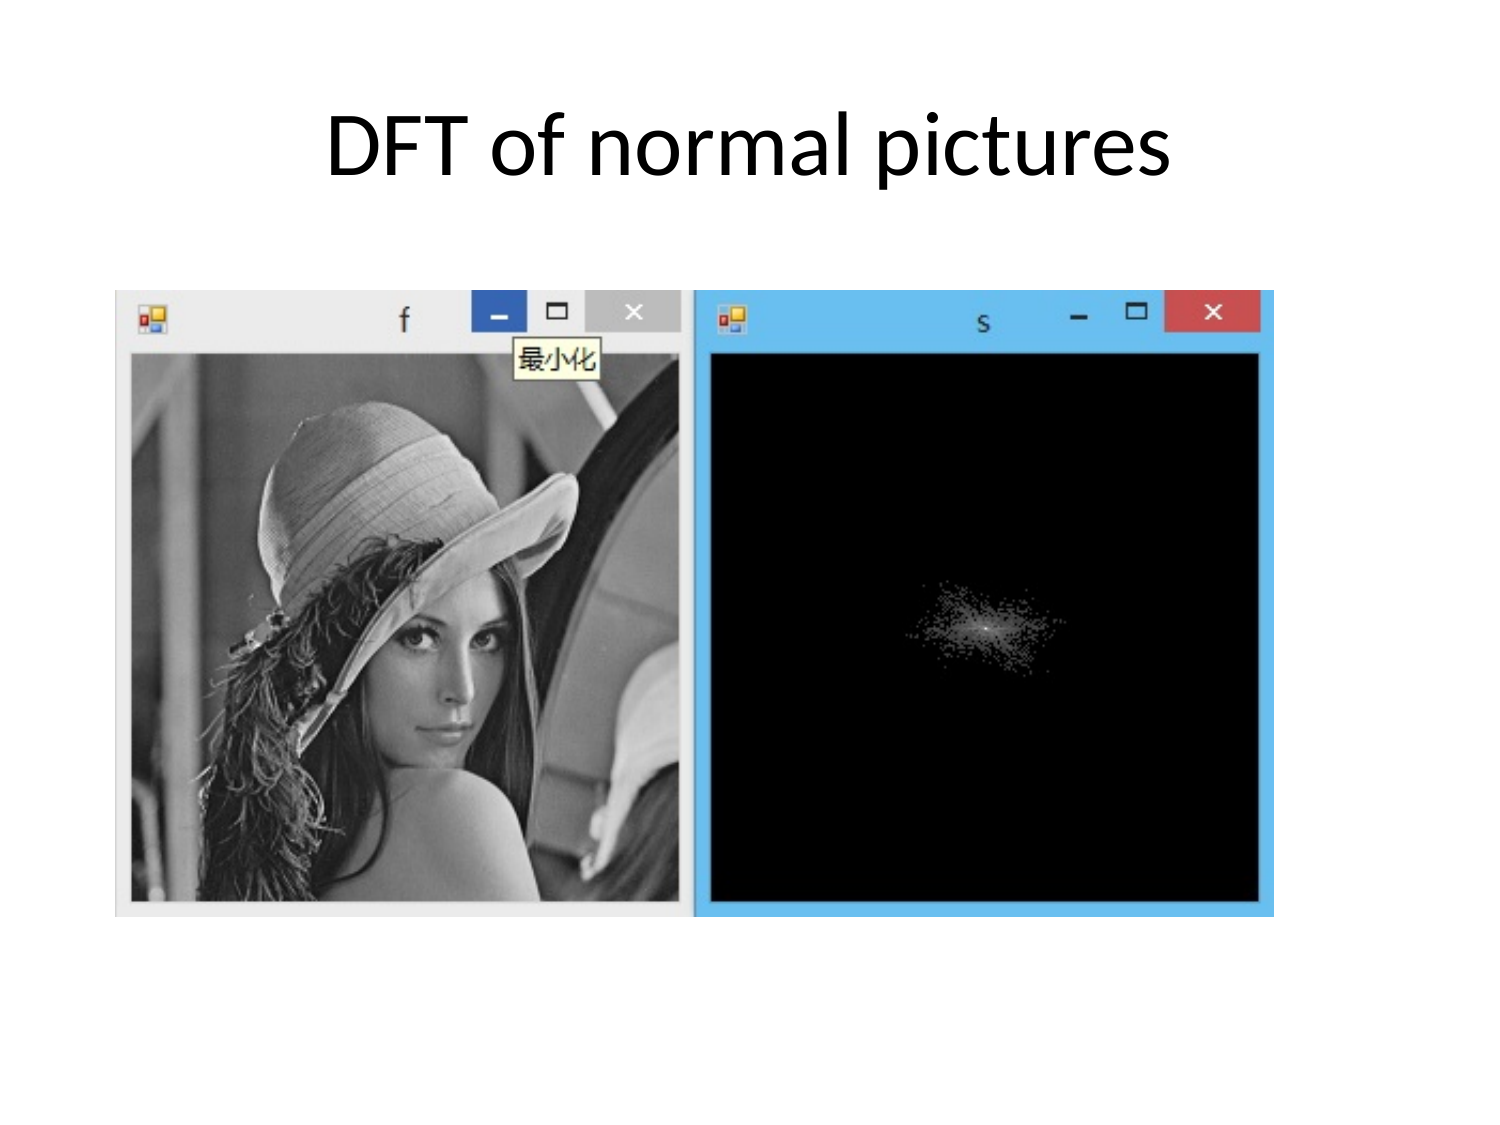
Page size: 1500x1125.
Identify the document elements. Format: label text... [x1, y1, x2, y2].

title DFT of normal pictures [75, 45, 1425, 233]
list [115, 290, 1274, 918]
